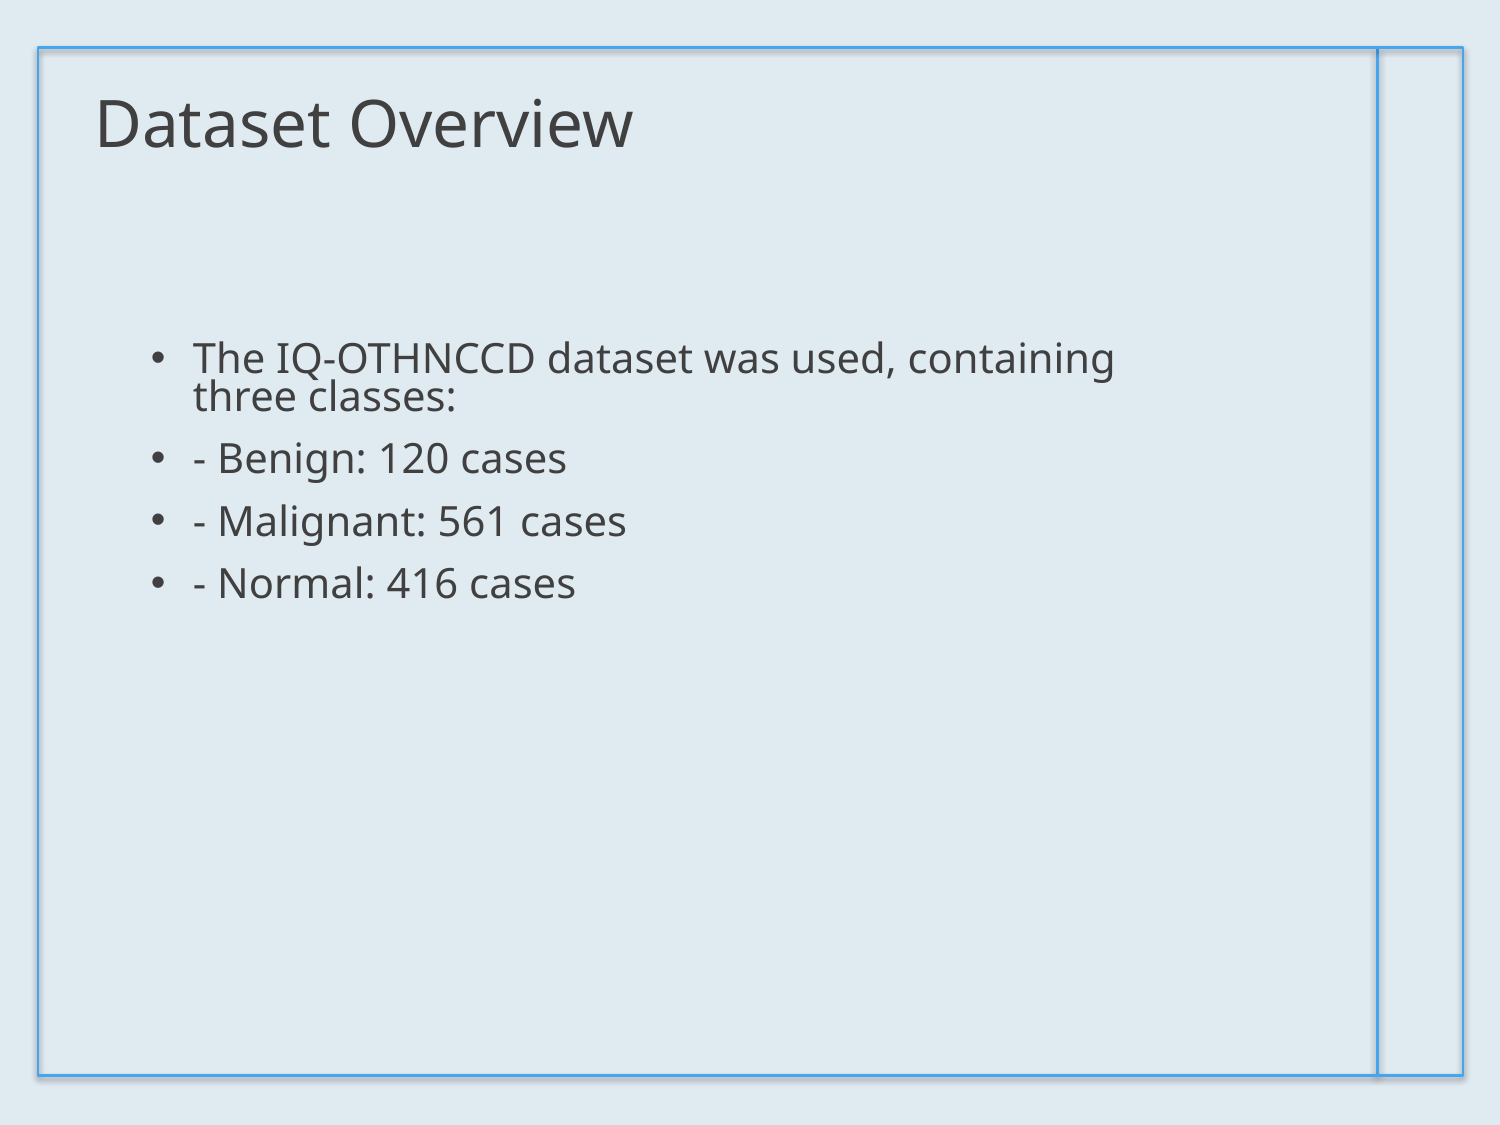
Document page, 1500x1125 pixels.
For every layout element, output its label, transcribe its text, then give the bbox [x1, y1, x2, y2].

title Dataset Overview [79, 74, 1237, 304]
list The IQ-OTHNCCD dataset was used, containing three classes: - Benign: 120 cases - Malignant: 561 cases - Normal: 416 cases [135, 336, 1237, 1025]
